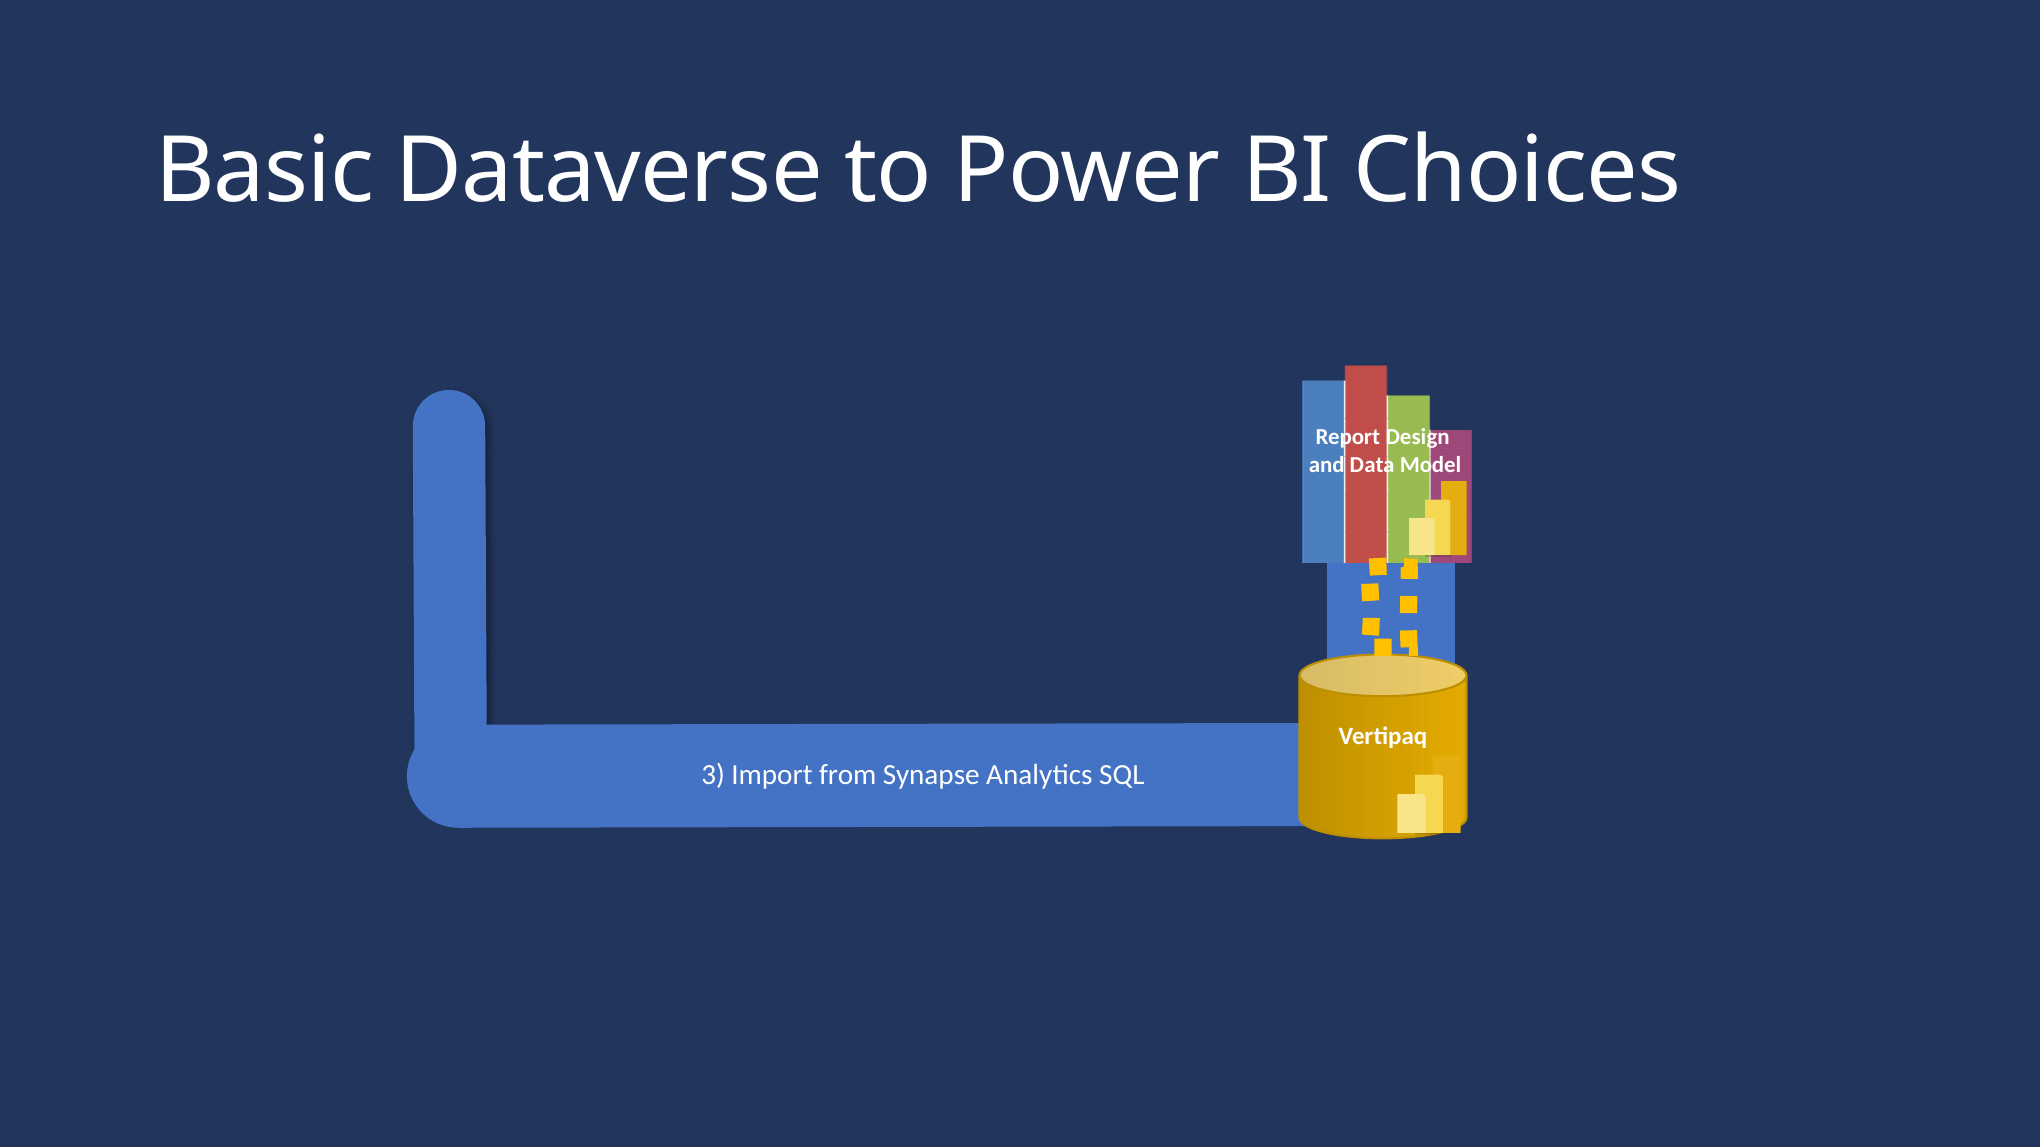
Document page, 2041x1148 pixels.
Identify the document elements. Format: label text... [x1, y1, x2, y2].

picture [1271, 342, 1498, 563]
text_box 3) Import from Synapse Analytics SQL [617, 777, 1230, 798]
title Basic Dataverse to Power BI Choices [140, 61, 1900, 283]
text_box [1408, 481, 1467, 557]
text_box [396, 654, 600, 855]
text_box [372, 358, 592, 534]
text_box 3) Import from Synapse Analytics SQL [617, 747, 1230, 774]
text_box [1299, 567, 1467, 839]
